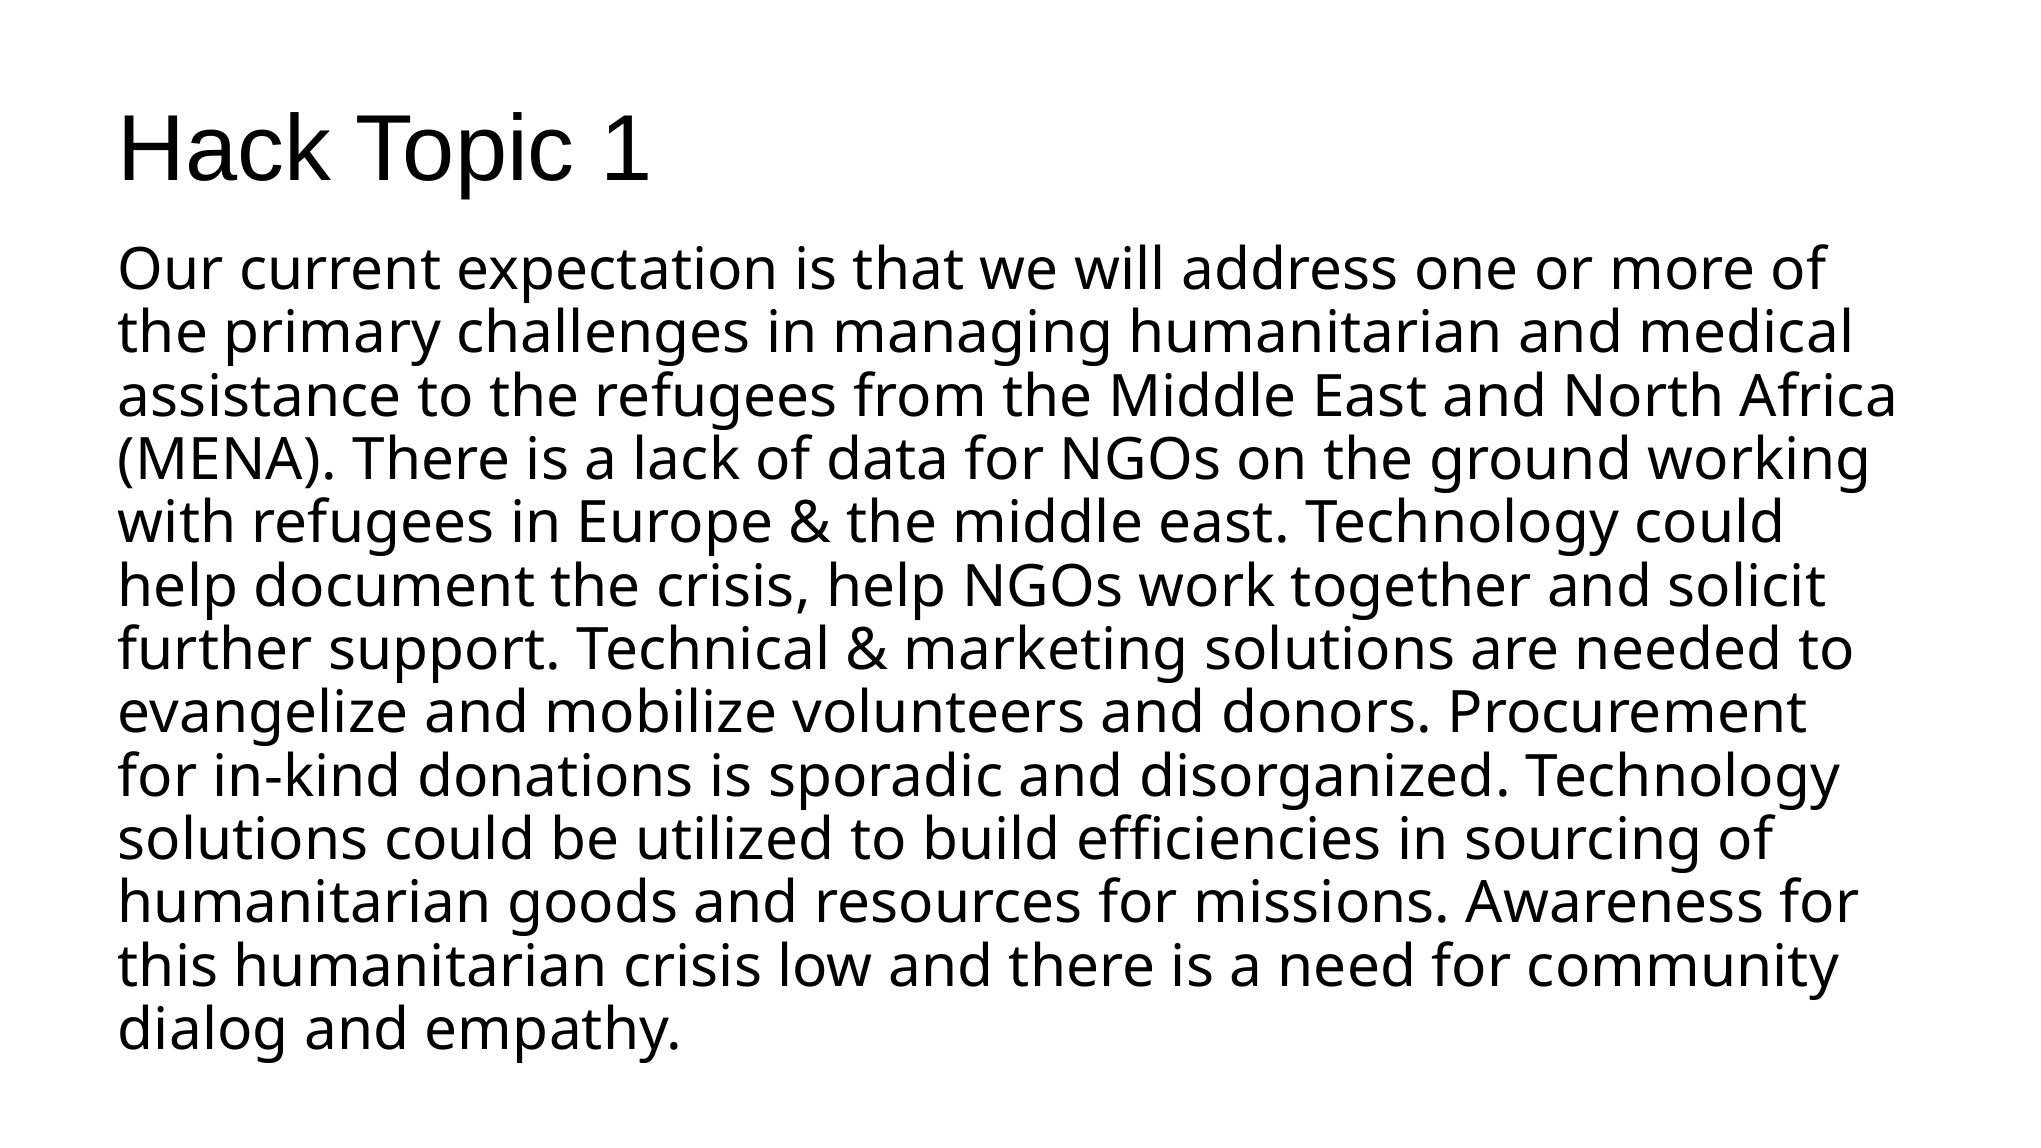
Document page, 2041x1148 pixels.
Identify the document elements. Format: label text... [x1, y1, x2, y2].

list Our current expectation is that we will address one or more of the primary challenges in managing humanitarian and medical assistance to the refugees from the Middle East and North Africa (MENA).​ There is a lack of data for NGOs on the ground working with refugees in Europe & the middle east. Technology could help document the crisis, help NGOs work together and solicit further support. Technical & marketing solutions are needed to evangelize and mobilize volunteers and donors. Procurement for in-kind donations is sporadic and disorganized. Technology solutions could be utilized to build efficiencies in sourcing of humanitarian goods and resources for missions. Awareness for this humanitarian crisis low and there is a need for community dialog and empathy. [102, 231, 1921, 1087]
title Hack Topic 1 [102, 39, 1921, 231]
